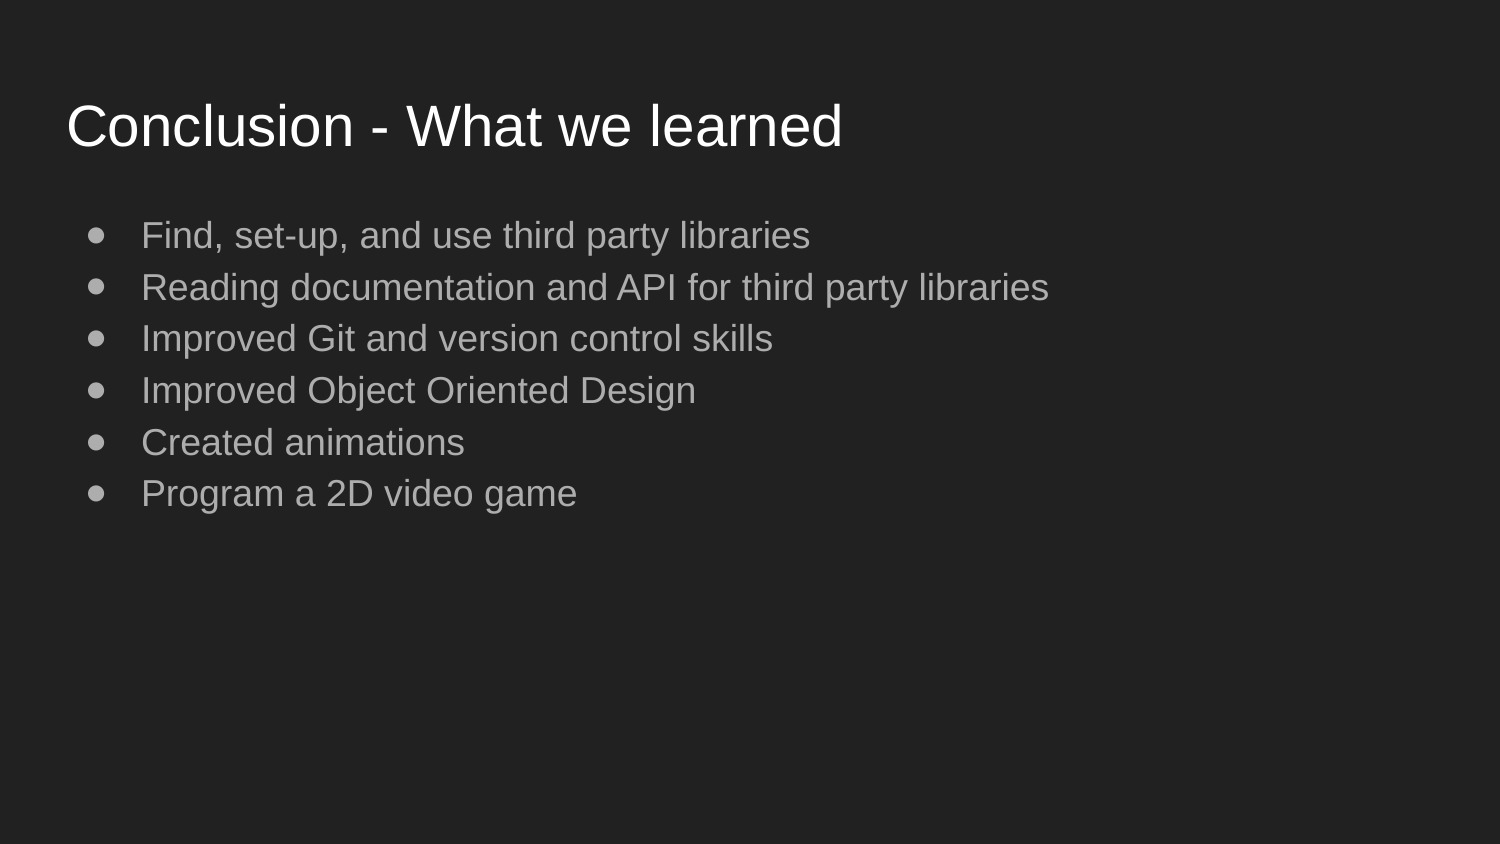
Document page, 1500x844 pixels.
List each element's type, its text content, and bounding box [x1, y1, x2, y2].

title Conclusion - What we learned [51, 72, 1449, 167]
list Find, set-up, and use third party libraries Reading documentation and API for third party libraries Improved Git and version control skills Improved Object Oriented Design Created animations Program a 2D video game [51, 189, 1449, 750]
